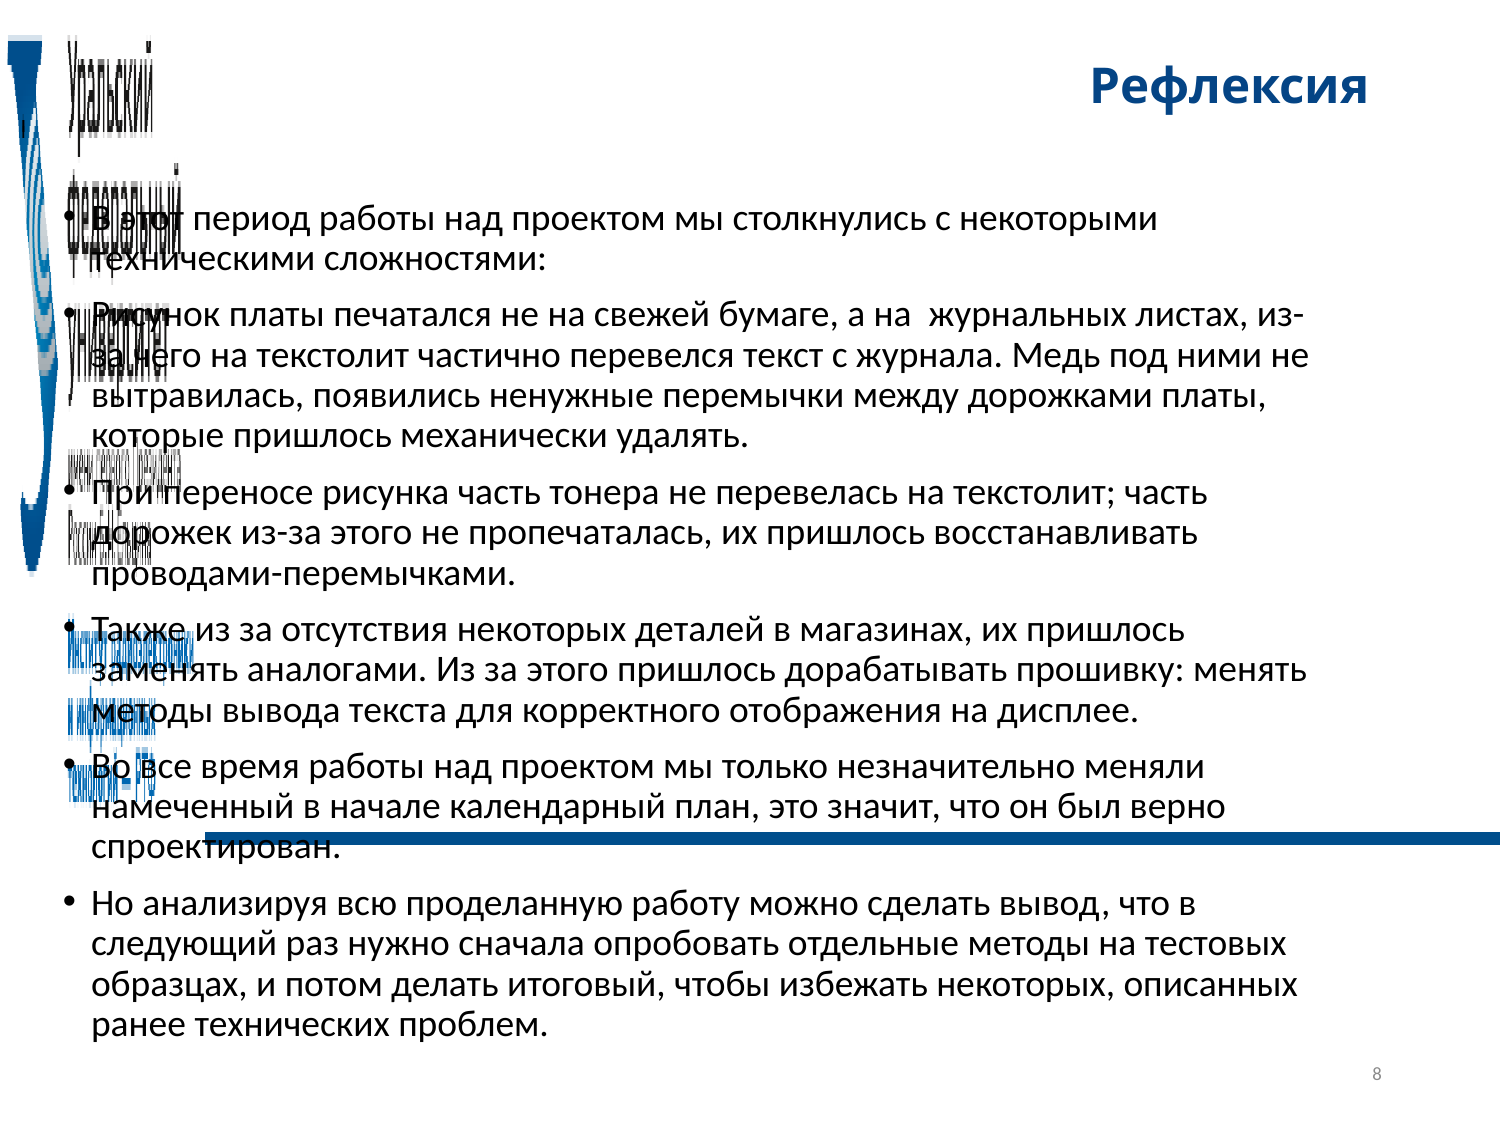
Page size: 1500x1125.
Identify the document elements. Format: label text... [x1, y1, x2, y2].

slide_number 8 [1059, 1042, 1397, 1103]
text_box [47, 231, 1342, 313]
list В этот период работы над проектом мы столкнулись с некоторыми техническими сложностями: Рисунок платы печатался не на свежей бумаге, а на журнальных листах, из-за чего на текстолит частично перевелся текст с журнала. Медь под ними не вытравилась, появились ненужные перемычки между дорожками платы, которые пришлось механически удалять. При переносе рисунка часть тонера не перевелась на текстолит; часть дорожек из-за этого не пропечаталась, их пришлось восстанавливать проводами-перемычками. Также из за отсутствия некоторых деталей в магазинах, их пришлось заменять аналогами. Из за этого пришлось дорабатывать прошивку: менять методы вывода текста для корректного отображения на дисплее. Во все время работы над проектом мы только незначительно меняли намеченный в начале календарный план, это значит, что он был верно спроектирован. Но анализируя всю проделанную работу можно сделать вывод, что в следующий раз нужно сначала опробовать отдельные методы на тестовых образцах, и потом делать итоговый, чтобы избежать некоторых, описанных ранее технических проблем. [48, 313, 1342, 1103]
title Рефлексия [928, 33, 1397, 139]
picture [0, 0, 1500, 1125]
list В этот период работы над проектом мы столкнулись с некоторыми техническими сложностями: Рисунок платы печатался не на свежей бумаге, а на журнальных листах, из-за чего на текстолит частично перевелся текст с журнала. Медь под ними не вытравилась, появились ненужные перемычки между дорожками платы, которые пришлось механически удалять. При переносе рисунка часть тонера не перевелась на текстолит; часть дорожек из-за этого не пропечаталась, их пришлось восстанавливать проводами-перемычками. Также из за отсутствия некоторых деталей в магазинах, их пришлось заменять аналогами. Из за этого пришлось дорабатывать прошивку: менять методы вывода текста для корректного отображения на дисплее. Во все время работы над проектом мы только незначительно меняли намеченный в начале календарный план, это значит, что он был верно спроектирован. Но анализируя всю проделанную работу можно сделать вывод, что в следующий раз нужно сначала опробовать отдельные методы на тестовых образцах, и потом делать итоговый, чтобы избежать некоторых, описанных ранее технических проблем. [48, 190, 1342, 231]
